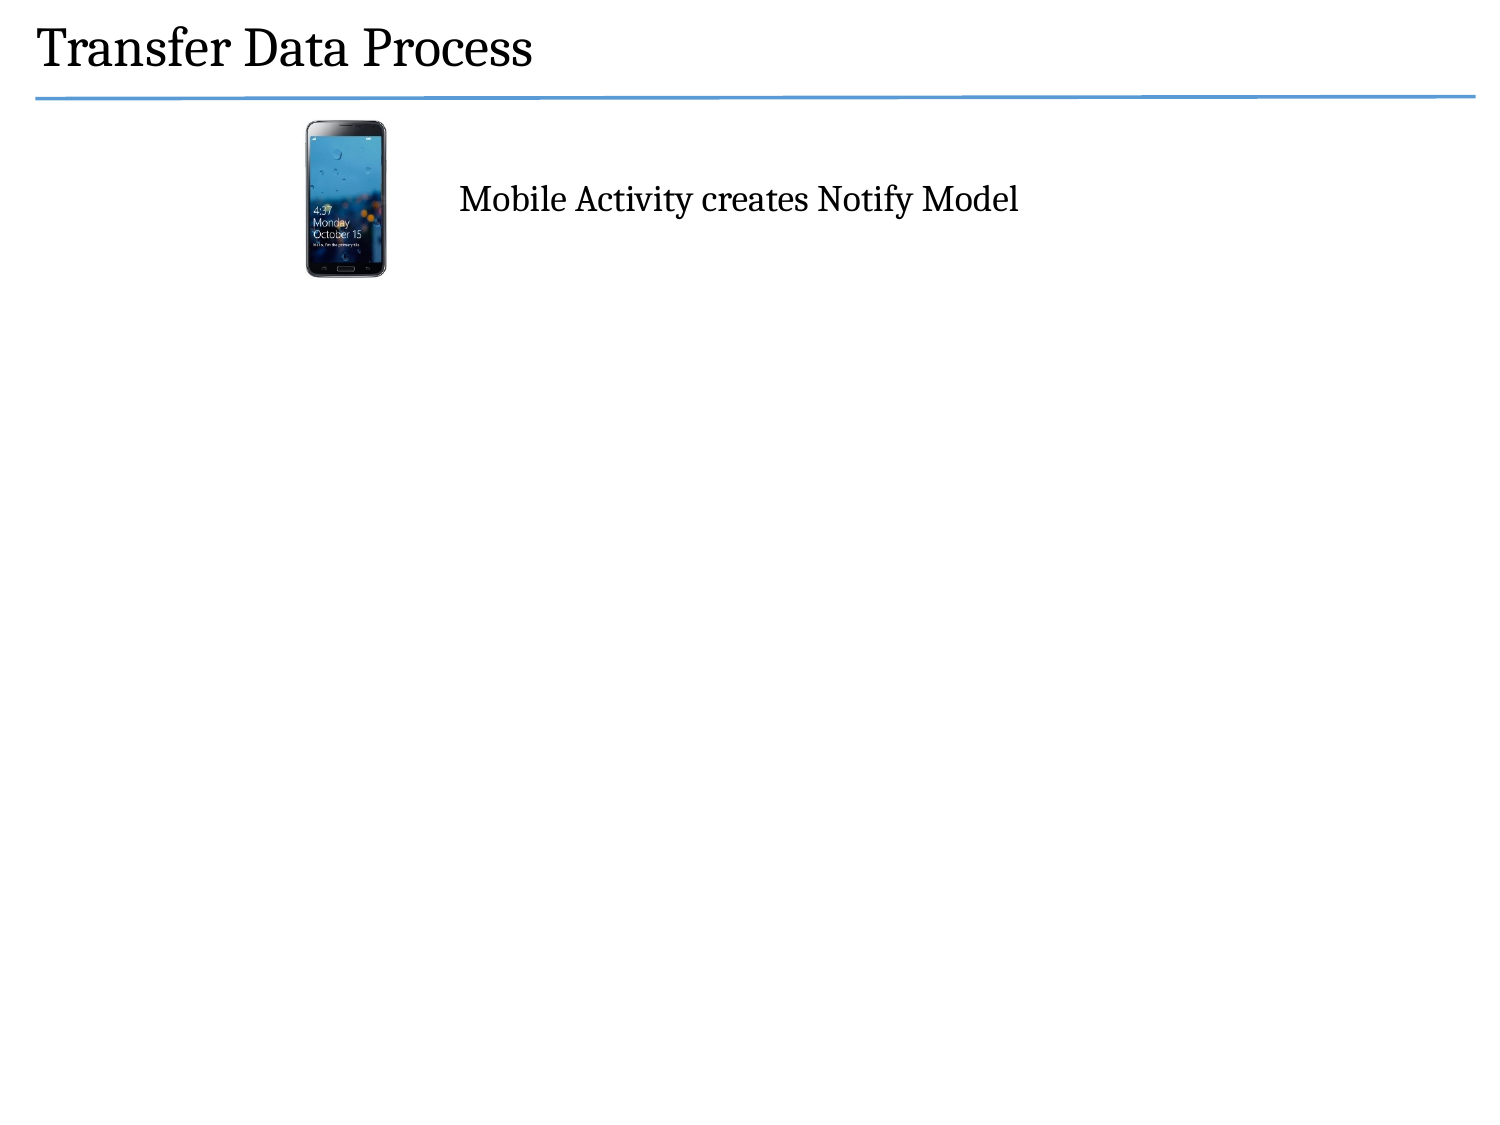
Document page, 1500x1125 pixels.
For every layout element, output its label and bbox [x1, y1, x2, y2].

title [21, 0, 1316, 97]
text_box [444, 166, 1035, 227]
picture [257, 111, 427, 282]
